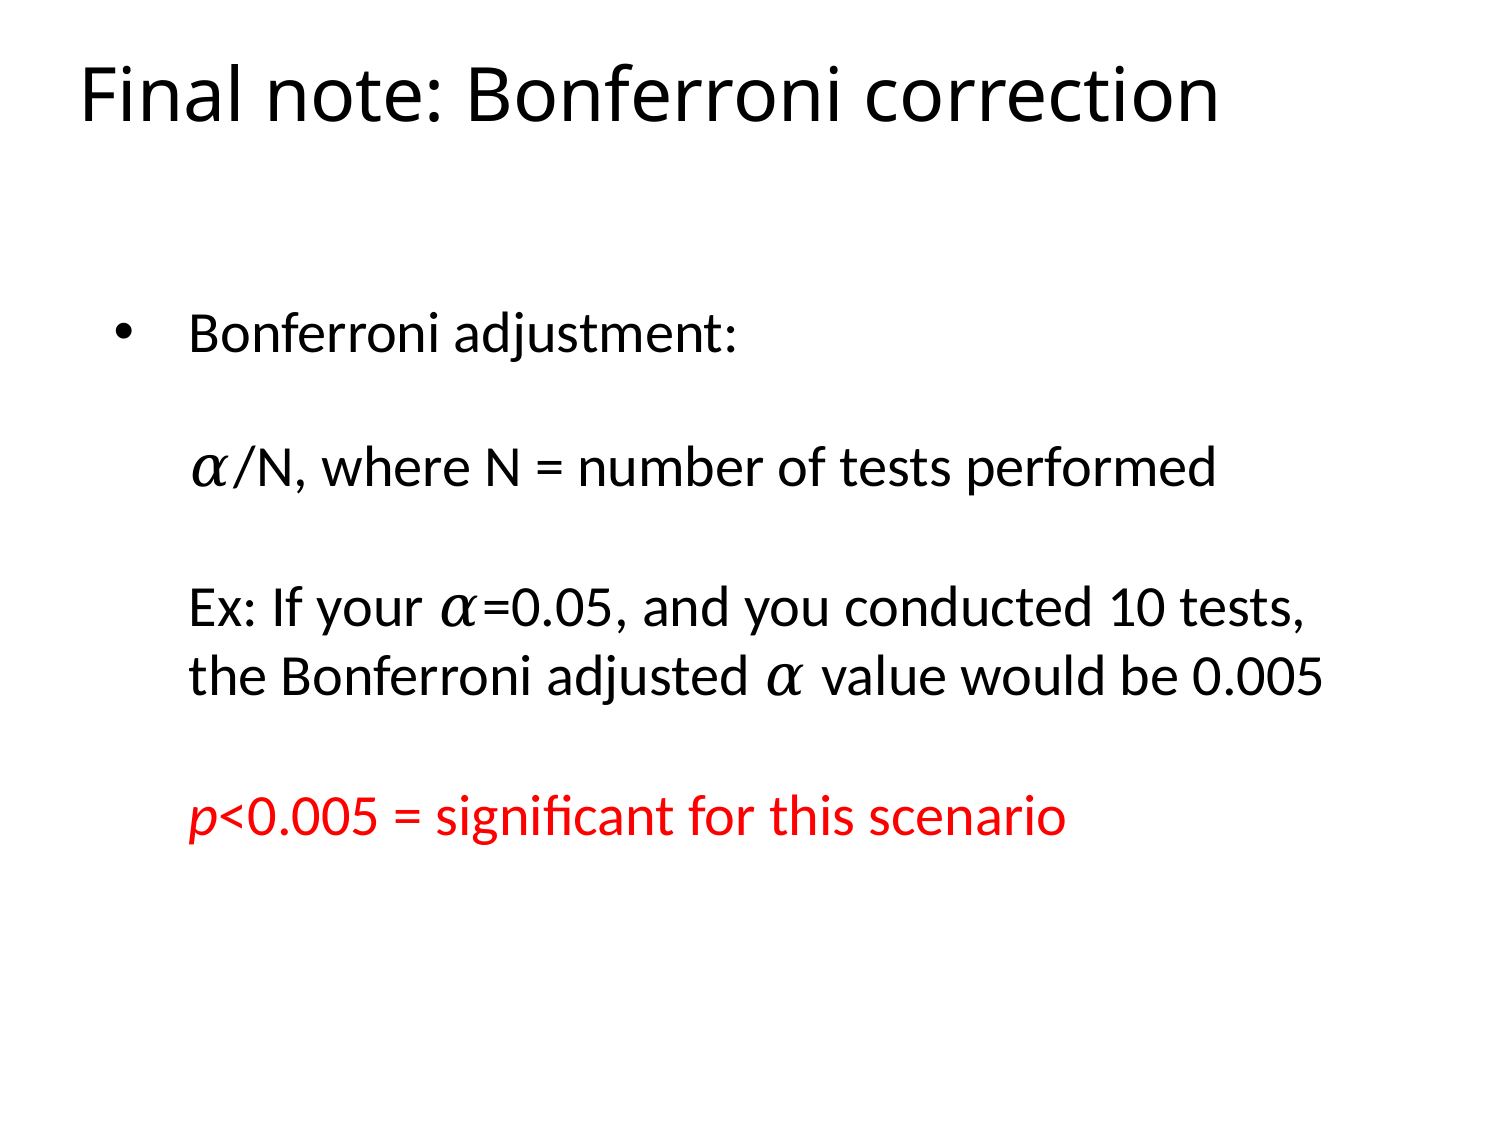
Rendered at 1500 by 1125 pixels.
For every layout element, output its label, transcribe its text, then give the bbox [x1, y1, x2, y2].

text_box Bonferroni adjustment: 𝛼/N, where N = number of tests performed Ex: If your 𝛼=0.05, and you conducted 10 tests, the Bonferroni adjusted 𝛼 value would be 0.005 p<0.005 = significant for this scenario [98, 294, 1382, 1014]
title Final note: Bonferroni correction [64, 41, 1475, 153]
